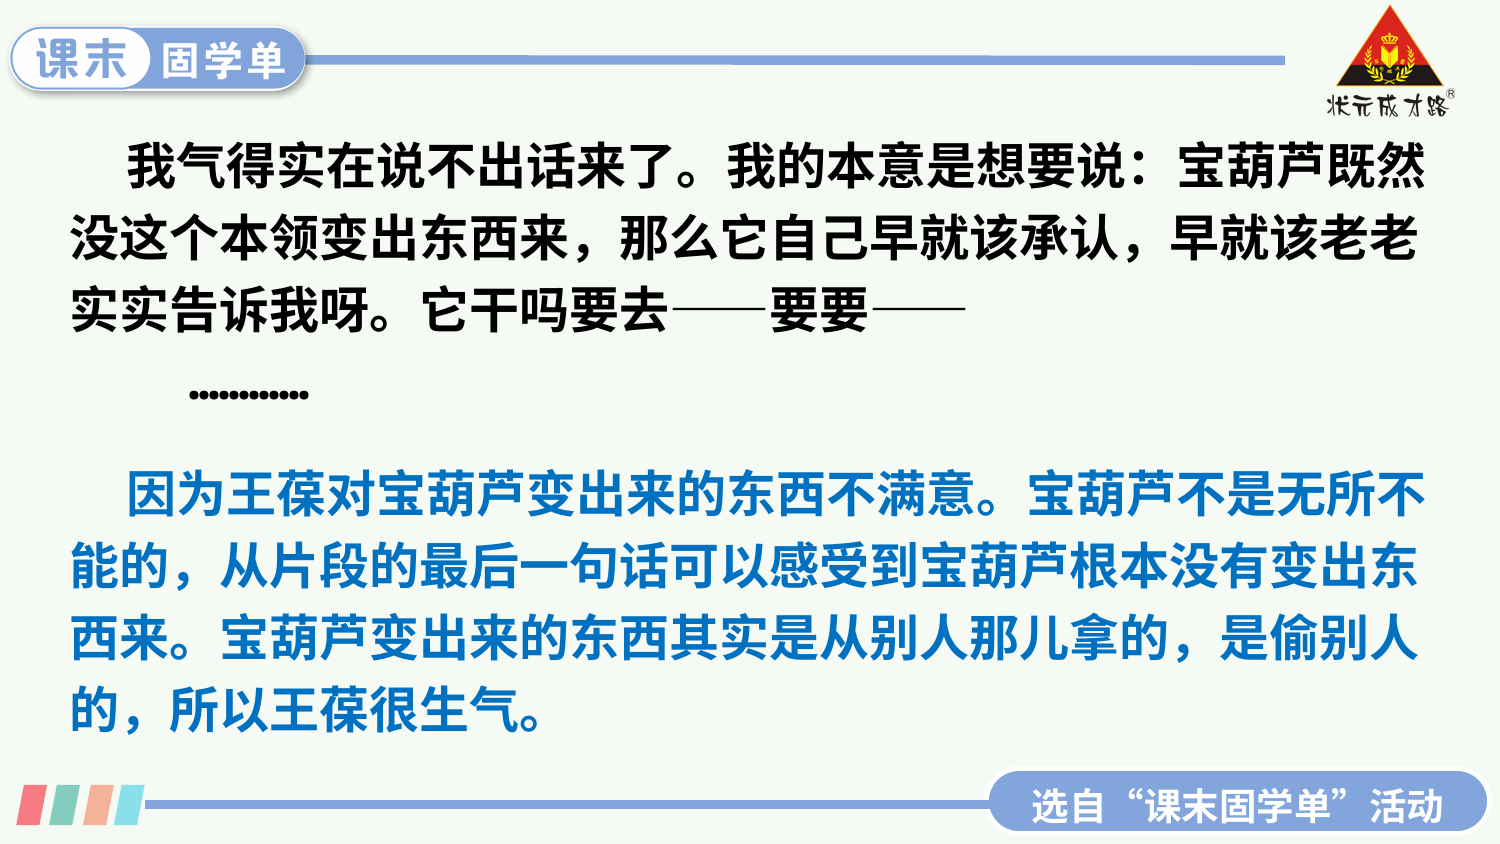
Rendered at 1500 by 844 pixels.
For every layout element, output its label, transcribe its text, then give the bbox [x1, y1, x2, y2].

picture [1327, 4, 1455, 114]
text_box 我气得实在说不出话来了。我的本意是想要说：宝葫芦既然没这个本领变出东西来，那么它自己早就该承认，早就该老老实实告诉我呀。它干吗要去——要要—— ………… [54, 114, 1461, 418]
text_box 选自“课末固学单”活动 [986, 771, 1490, 836]
picture [8, 26, 306, 91]
text_box 因为王葆对宝葫芦变出来的东西不满意。宝葫芦不是无所不能的，从片段的最后一句话可以感受到宝葫芦根本没有变出东西来。宝葫芦变出来的东西其实是从别人那儿拿的，是偷别人的，所以王葆很生气。 [54, 442, 1461, 746]
